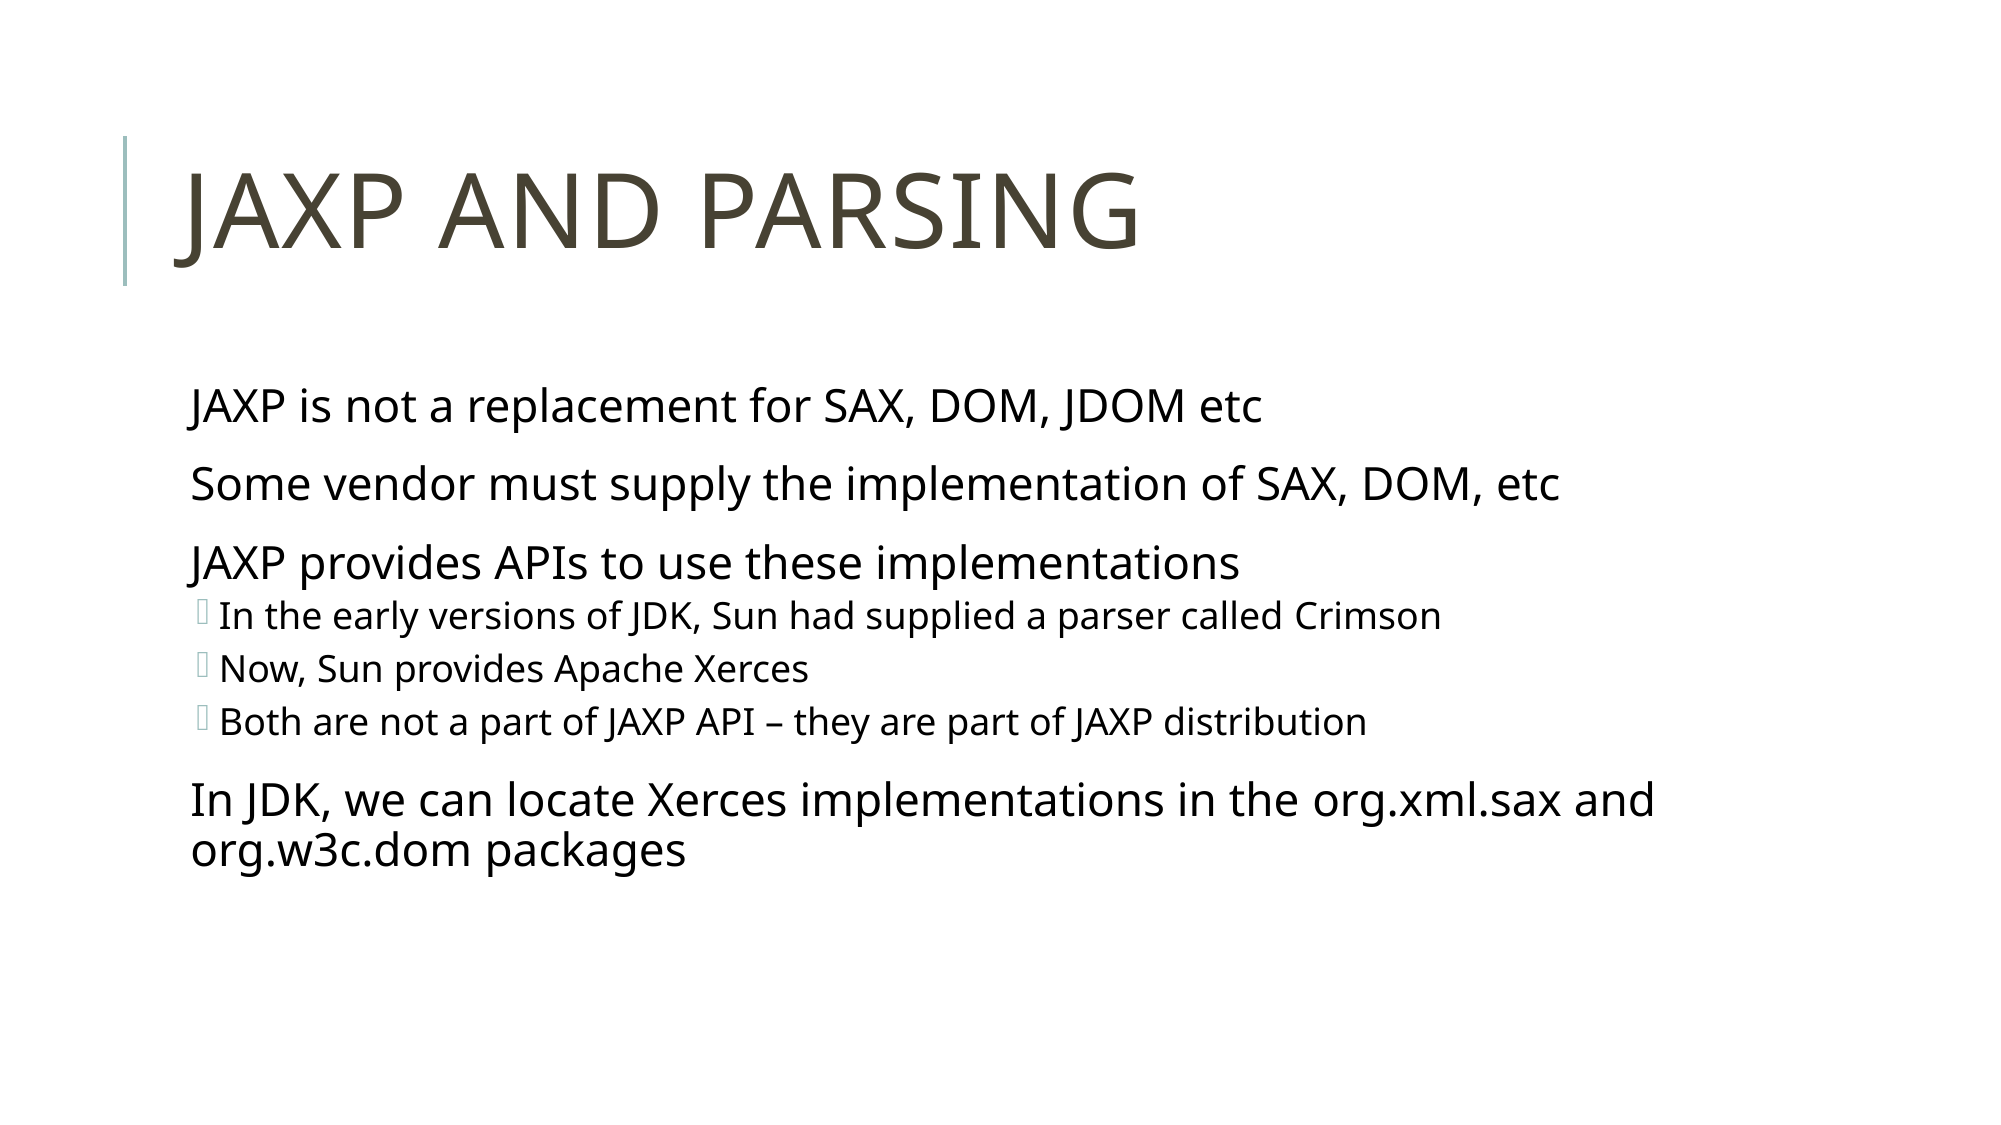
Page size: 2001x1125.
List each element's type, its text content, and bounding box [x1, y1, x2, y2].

list JAXP is not a replacement for SAX, DOM, JDOM etc Some vendor must supply the implementation of SAX, DOM, etc JAXP provides APIs to use these implementations In the early versions of JDK, Sun had supplied a parser called Crimson Now, Sun provides Apache Xerces Both are not a part of JAXP API – they are part of JAXP distribution In JDK, we can locate Xerces implementations in the org.xml.sax and org.w3c.dom packages [168, 375, 1763, 1035]
title JAXP and Parsing [168, 96, 1763, 342]
